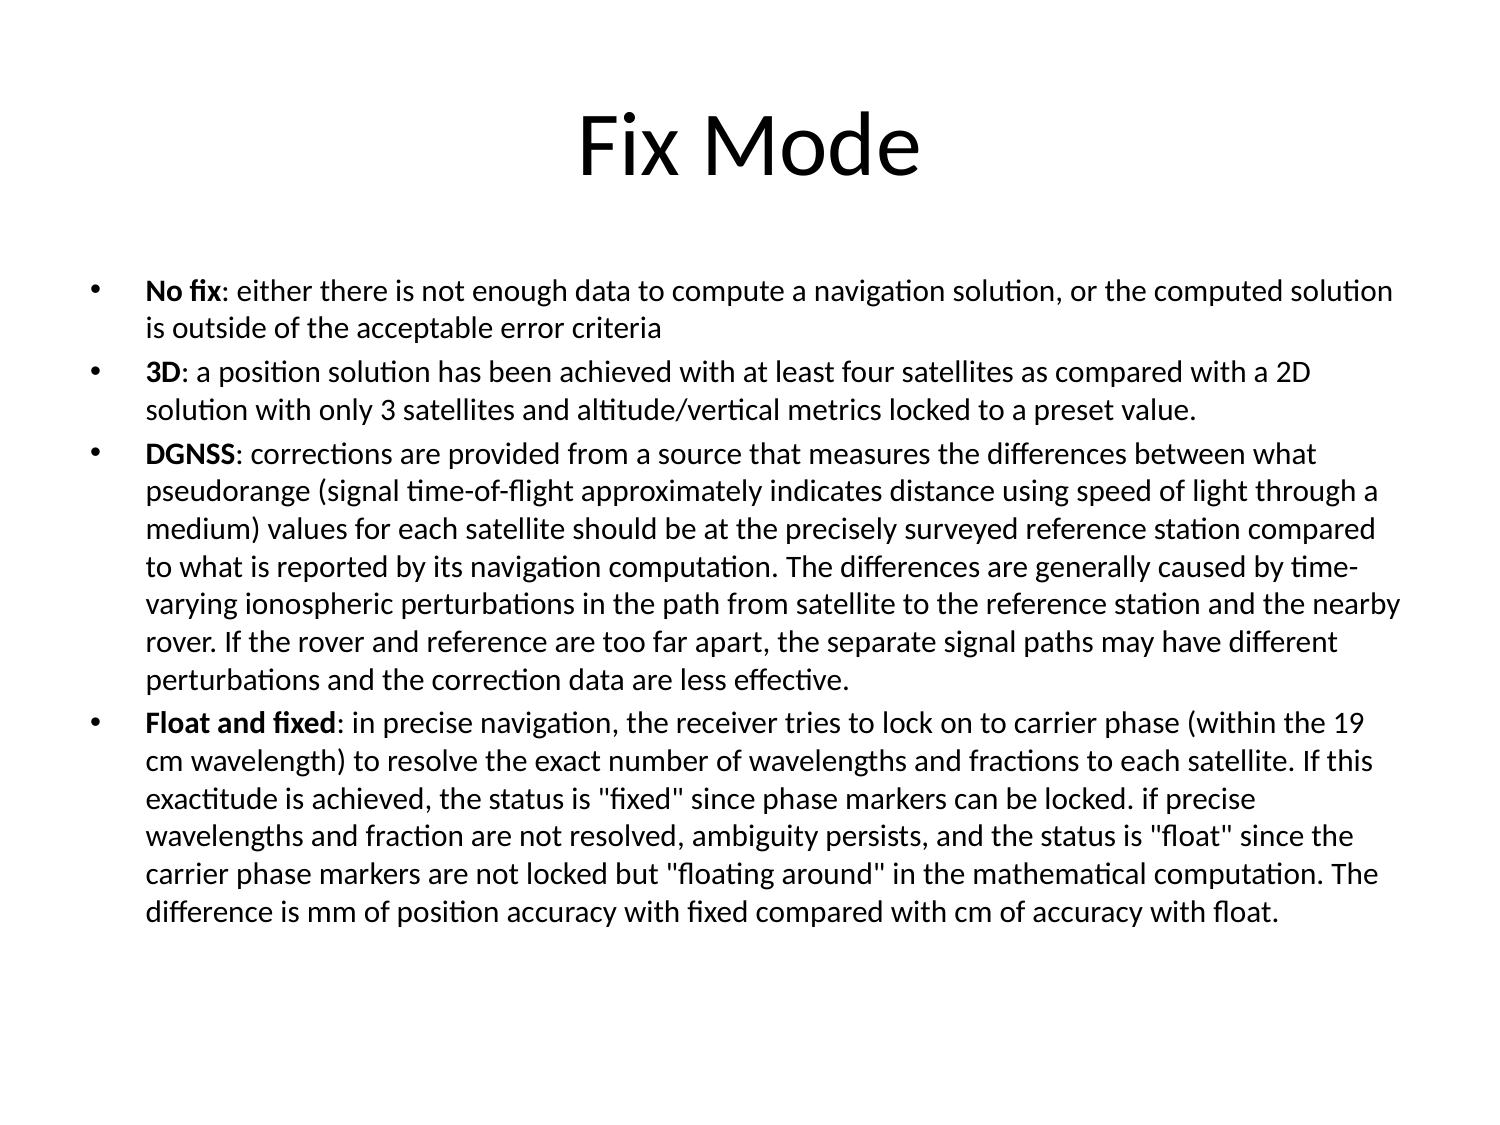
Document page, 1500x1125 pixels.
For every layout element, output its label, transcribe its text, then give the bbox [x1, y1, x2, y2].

title Fix Mode [75, 45, 1425, 233]
list No fix: either there is not enough data to compute a navigation solution, or the computed solution is outside of the acceptable error criteria 3D: a position solution has been achieved with at least four satellites as compared with a 2D solution with only 3 satellites and altitude/vertical metrics locked to a preset value. DGNSS: corrections are provided from a source that measures the differences between what pseudorange (signal time-of-flight approximately indicates distance using speed of light through a medium) values for each satellite should be at the precisely surveyed reference station compared to what is reported by its navigation computation. The differences are generally caused by time-varying ionospheric perturbations in the path from satellite to the reference station and the nearby rover. If the rover and reference are too far apart, the separate signal paths may have different perturbations and the correction data are less effective. Float and fixed: in precise navigation, the receiver tries to lock on to carrier phase (within the 19 cm wavelength) to resolve the exact number of wavelengths and fractions to each satellite. If this exactitude is achieved, the status is "fixed" since phase markers can be locked. if precise wavelengths and fraction are not resolved, ambiguity persists, and the status is "float" since the carrier phase markers are not locked but "floating around" in the mathematical computation. The difference is mm of position accuracy with fixed compared with cm of accuracy with float. [75, 262, 1425, 1005]
